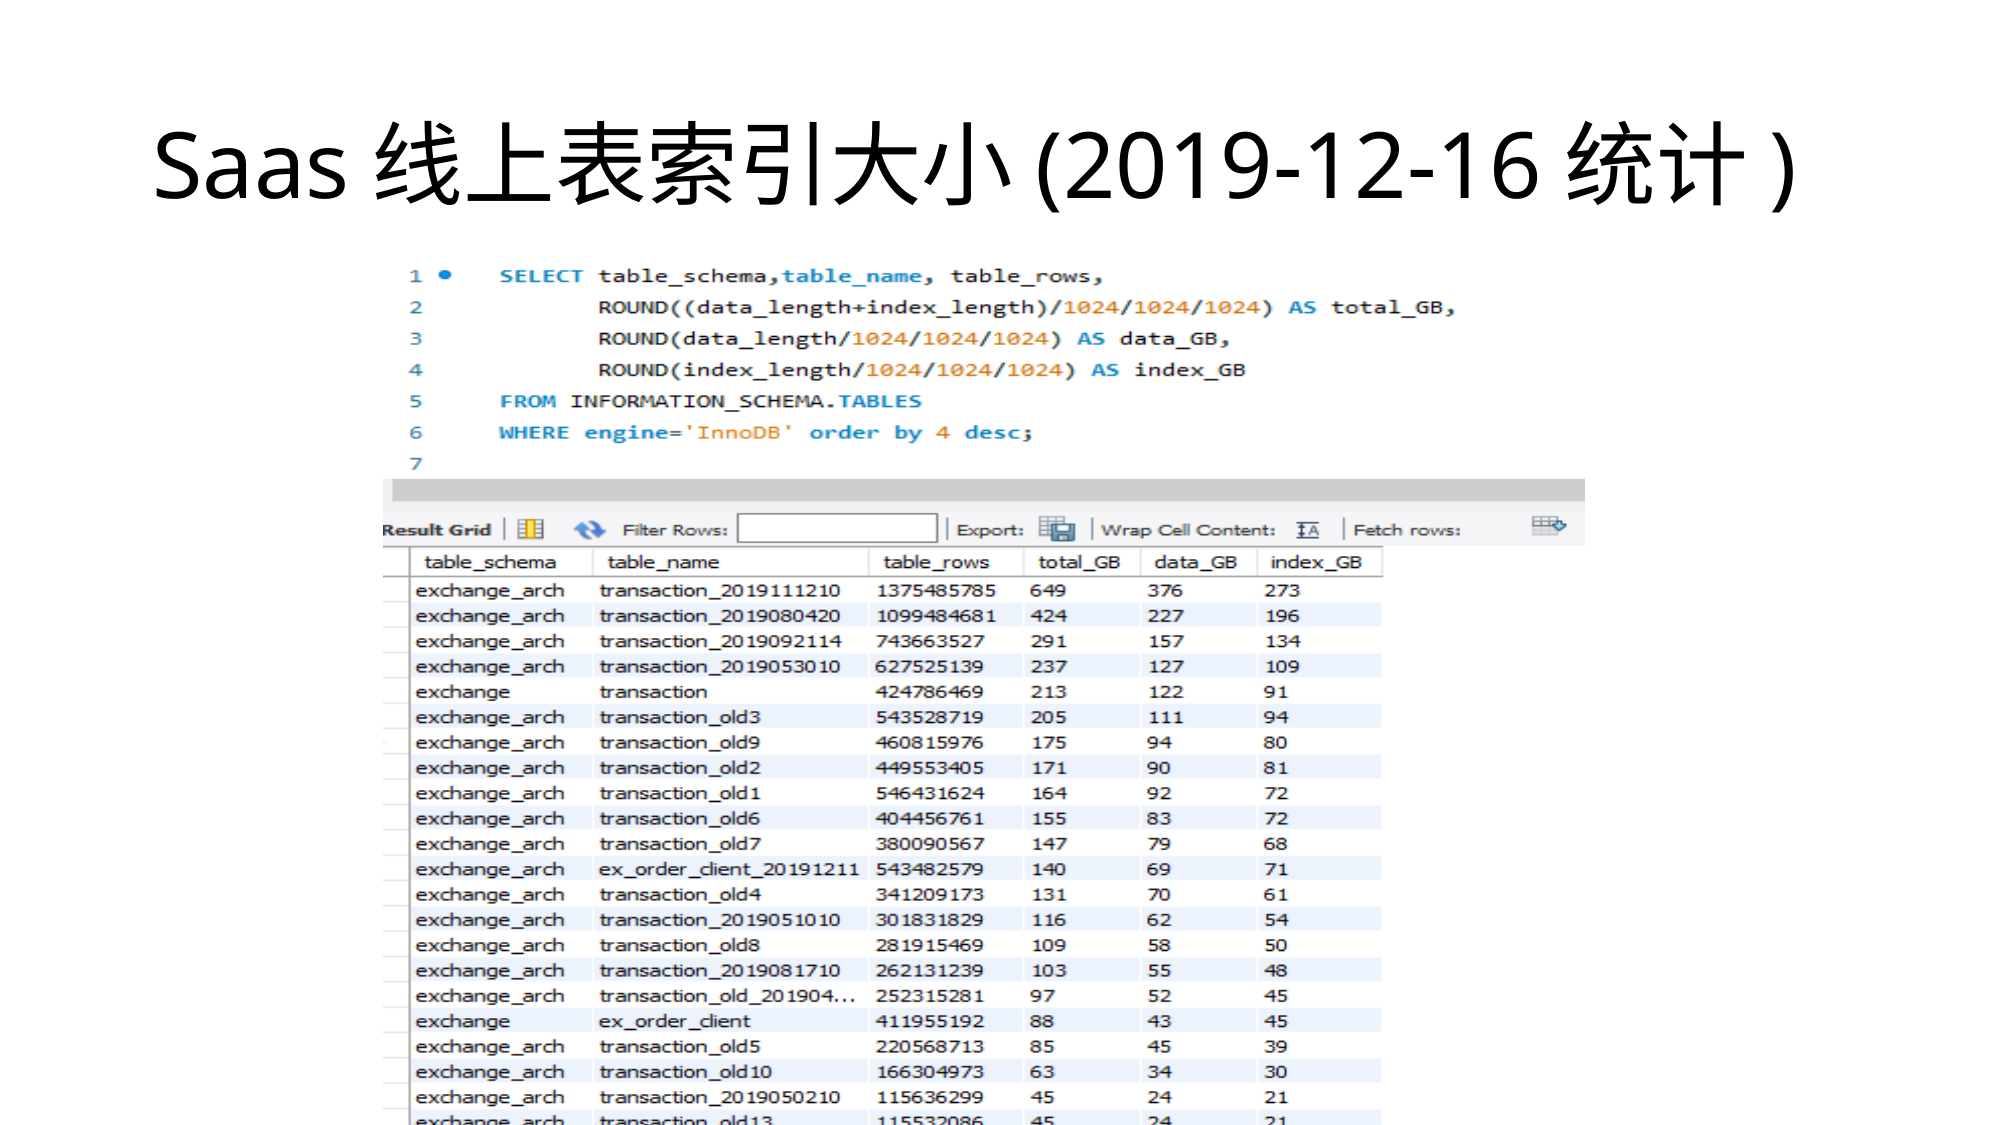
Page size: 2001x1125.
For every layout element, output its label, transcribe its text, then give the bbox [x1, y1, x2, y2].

title Saas线上表索引大小(2019-12-16统计) [137, 59, 1863, 278]
picture [383, 260, 1585, 1125]
